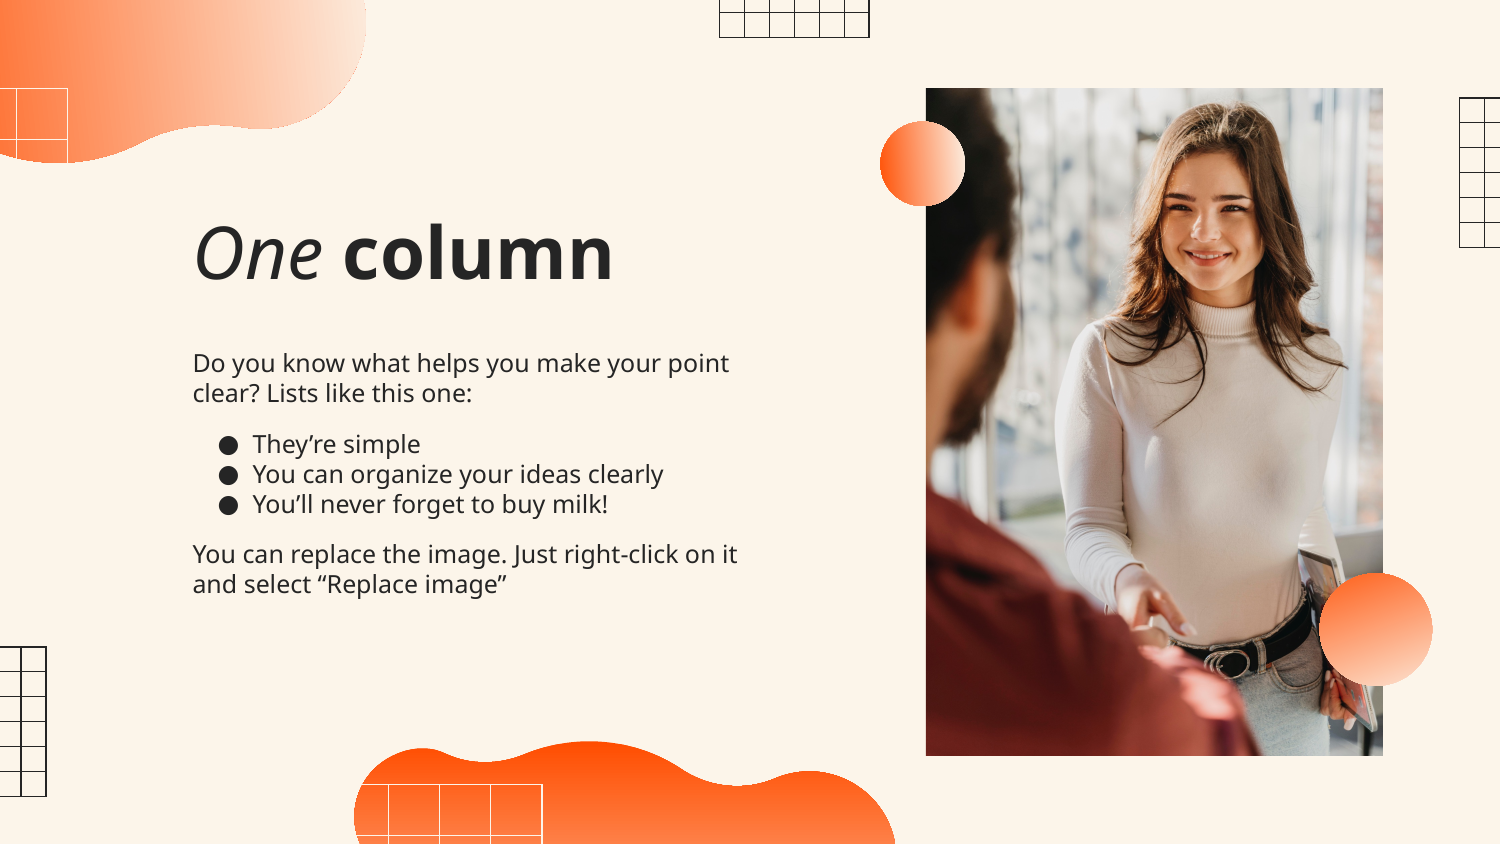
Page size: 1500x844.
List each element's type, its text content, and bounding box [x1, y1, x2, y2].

picture [925, 88, 1384, 756]
subtitle Do you know what helps you make your point clear? Lists like this one: They’re simple You can organize your ideas clearly You’ll never forget to buy milk! You can replace the image. Just right-click on it and select “Replace image” [177, 332, 786, 629]
text_box [1388, 574, 1433, 685]
title One column [177, 215, 786, 310]
text_box [880, 121, 920, 206]
